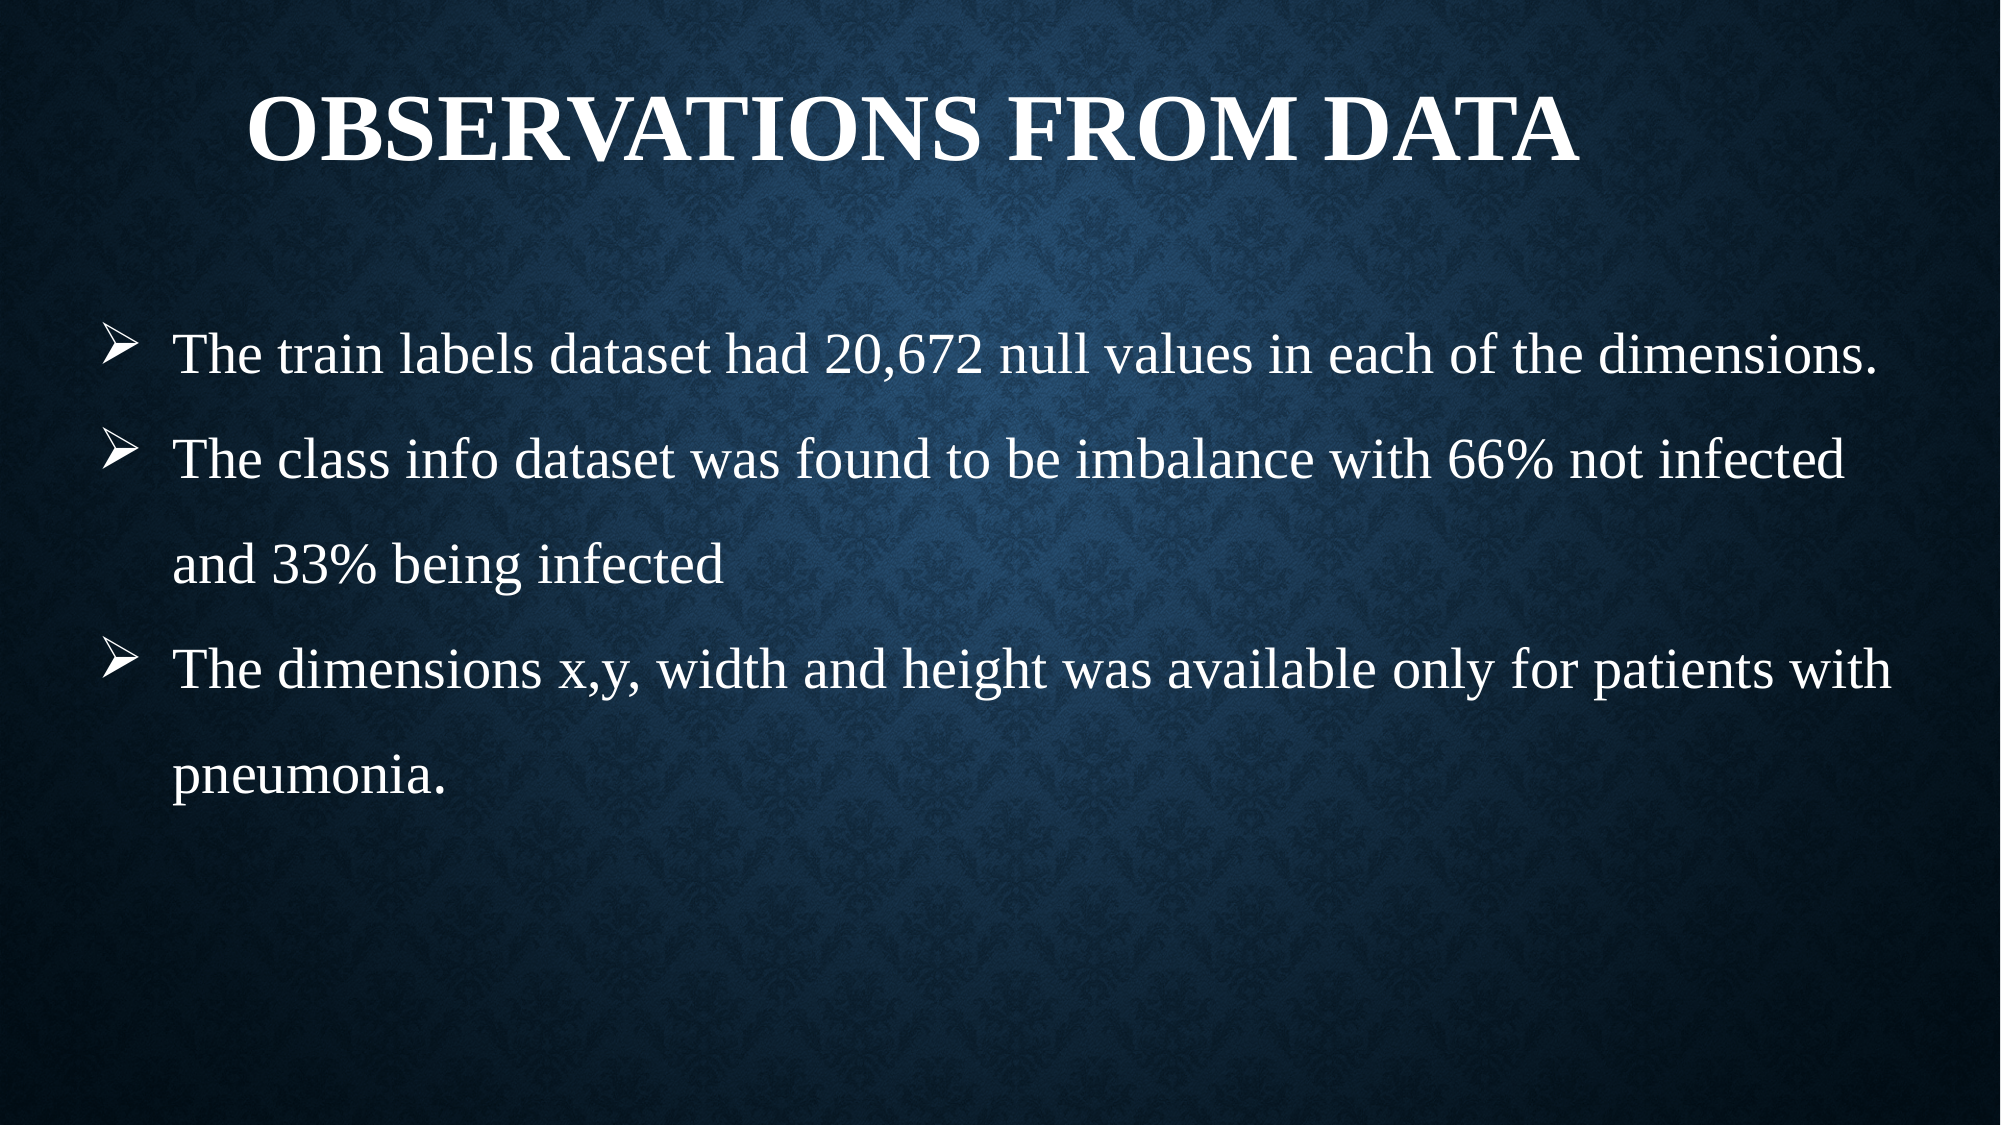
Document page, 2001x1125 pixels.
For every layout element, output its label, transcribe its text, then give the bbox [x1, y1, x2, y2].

title OBSERVATIONS FROM DATA [82, 70, 1745, 200]
list The train labels dataset had 20,672 null values in each of the dimensions. The class info dataset was found to be imbalance with 66% not infected and 33% being infected The dimensions x,y, width and height was available only for patients with pneumonia. [82, 272, 1935, 1125]
